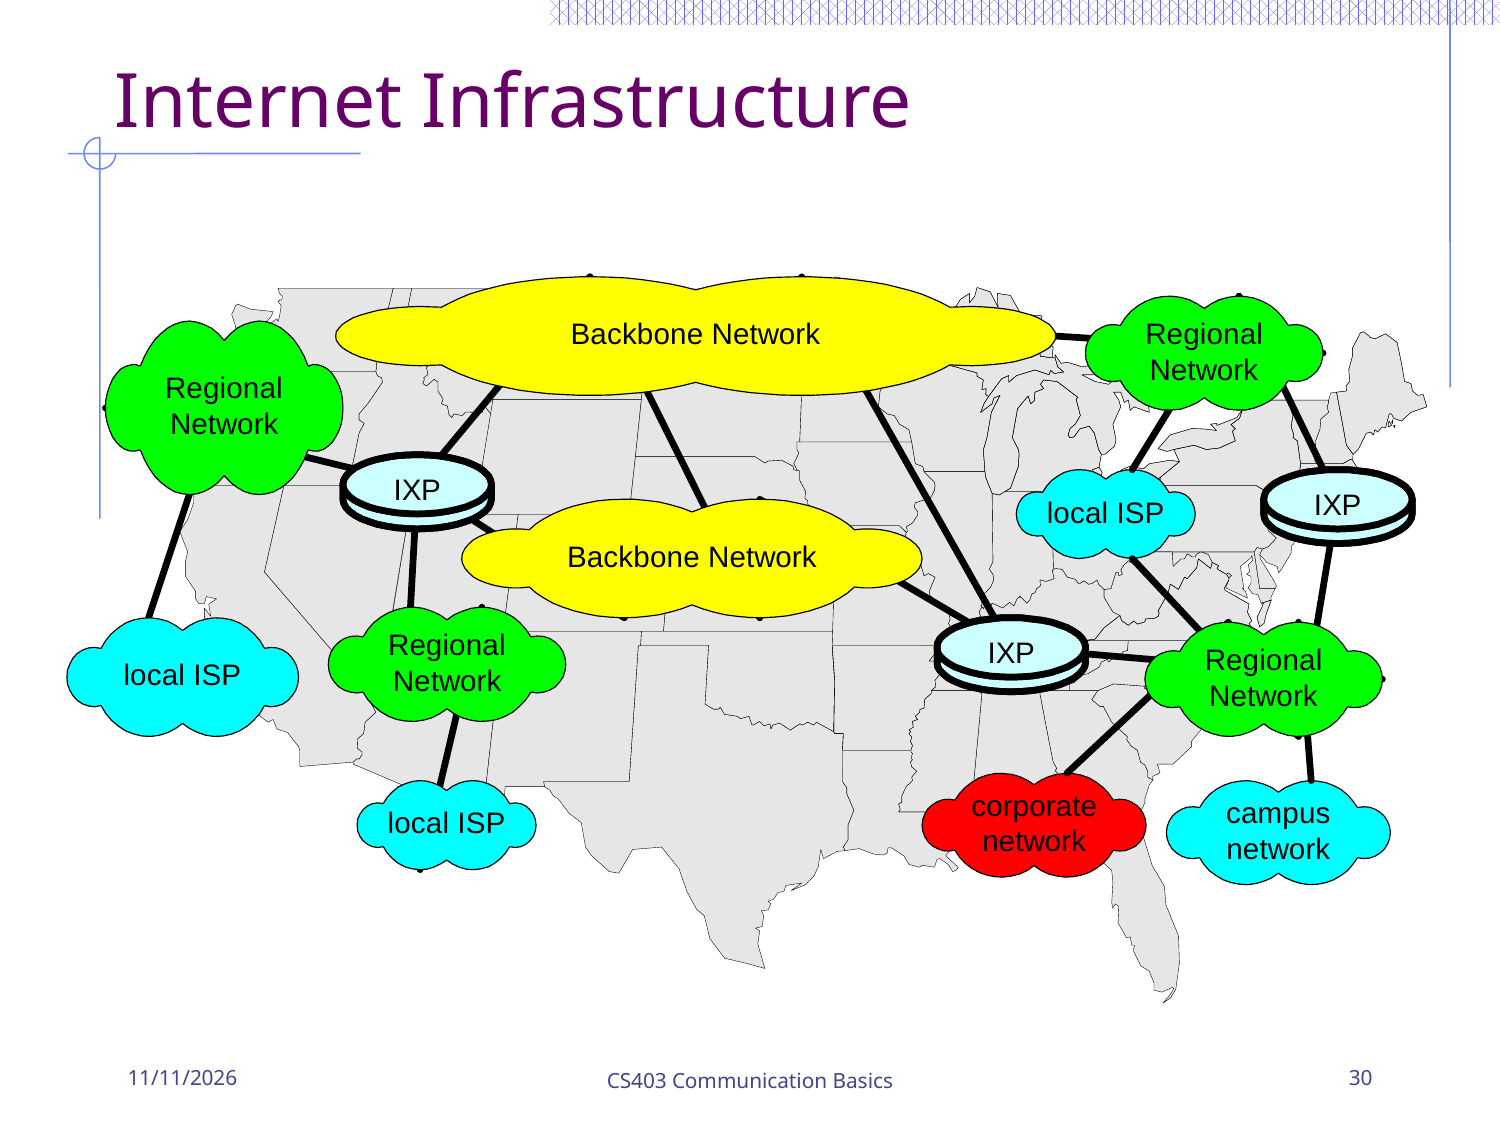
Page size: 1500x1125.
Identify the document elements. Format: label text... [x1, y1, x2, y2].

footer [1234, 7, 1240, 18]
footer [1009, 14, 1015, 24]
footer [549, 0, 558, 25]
title Internet Infrastructure [99, 37, 1450, 150]
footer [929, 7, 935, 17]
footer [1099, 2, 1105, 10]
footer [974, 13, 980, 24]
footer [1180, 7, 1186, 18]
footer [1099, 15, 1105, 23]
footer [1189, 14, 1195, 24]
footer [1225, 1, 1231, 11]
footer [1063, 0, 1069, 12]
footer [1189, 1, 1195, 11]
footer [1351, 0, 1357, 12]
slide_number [112, 1050, 425, 1100]
slide_number 30 [1074, 1050, 1388, 1100]
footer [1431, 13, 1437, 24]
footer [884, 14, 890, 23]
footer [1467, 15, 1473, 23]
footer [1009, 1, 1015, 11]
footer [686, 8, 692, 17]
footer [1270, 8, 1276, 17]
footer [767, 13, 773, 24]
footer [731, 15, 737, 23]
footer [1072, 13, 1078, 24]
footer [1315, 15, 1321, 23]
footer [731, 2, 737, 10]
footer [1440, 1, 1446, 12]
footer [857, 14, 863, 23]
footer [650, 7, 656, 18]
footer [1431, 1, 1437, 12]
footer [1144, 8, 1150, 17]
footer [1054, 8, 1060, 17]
footer CS403 Communication Basics [512, 1050, 988, 1100]
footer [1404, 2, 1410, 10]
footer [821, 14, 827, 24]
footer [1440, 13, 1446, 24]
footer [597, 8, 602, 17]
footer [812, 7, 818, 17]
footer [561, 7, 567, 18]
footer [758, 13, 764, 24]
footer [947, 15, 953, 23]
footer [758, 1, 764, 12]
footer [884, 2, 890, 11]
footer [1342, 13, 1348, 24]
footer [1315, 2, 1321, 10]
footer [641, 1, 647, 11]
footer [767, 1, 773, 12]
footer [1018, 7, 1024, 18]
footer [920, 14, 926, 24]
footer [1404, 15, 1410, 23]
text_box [64, 244, 1453, 1038]
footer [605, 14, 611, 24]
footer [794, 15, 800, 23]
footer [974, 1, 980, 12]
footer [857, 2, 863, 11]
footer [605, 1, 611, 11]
